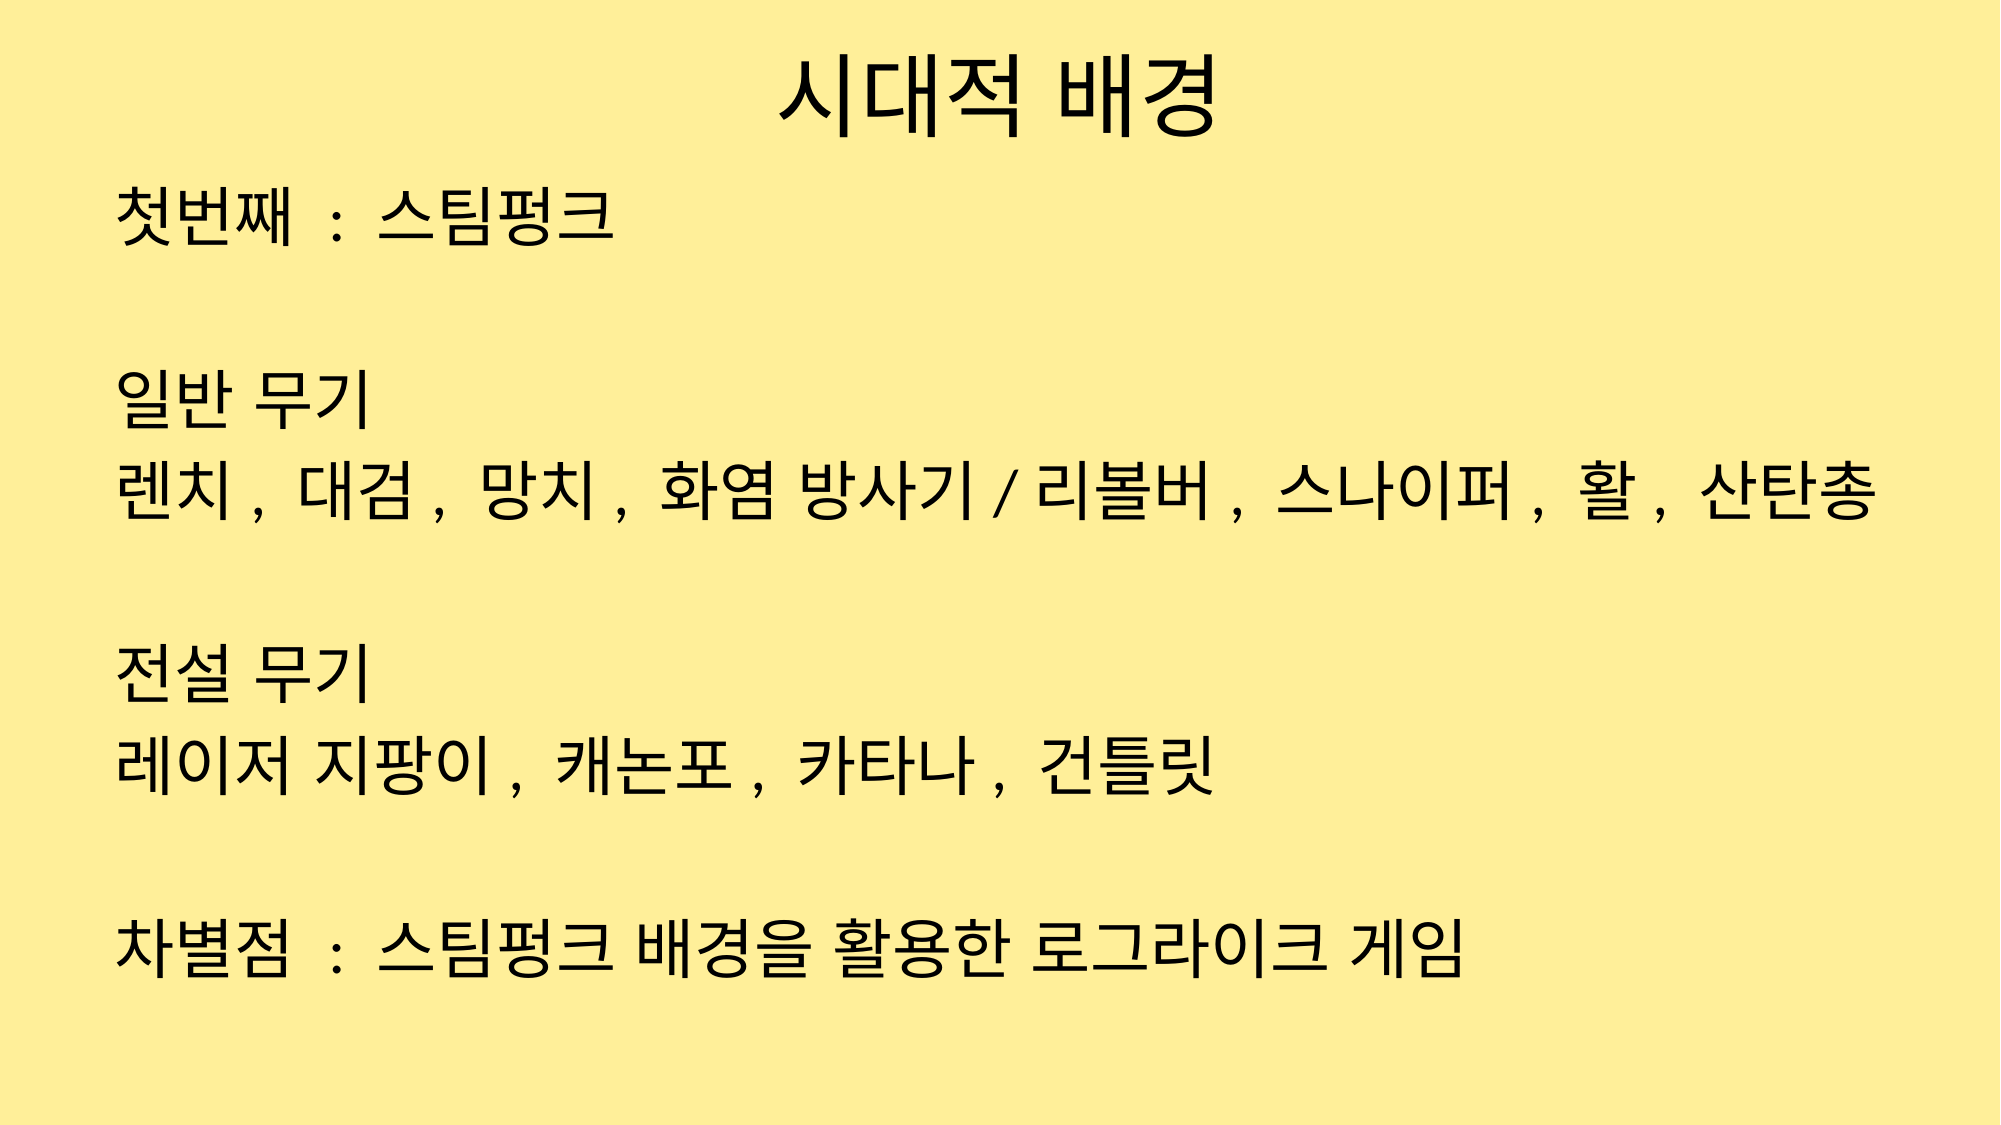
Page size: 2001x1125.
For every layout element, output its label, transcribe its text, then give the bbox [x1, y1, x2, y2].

list 첫번째 : 스팀펑크 일반 무기 렌치, 대검, 망치, 화염 방사기/리볼버, 스나이퍼, 활, 산탄총 전설 무기 레이저 지팡이, 캐논포, 카타나, 건틀릿 차별점 : 스팀펑크 배경을 활용한 로그라이크 게임 [99, 168, 1900, 1074]
title 시대적 배경 [99, 0, 1900, 168]
